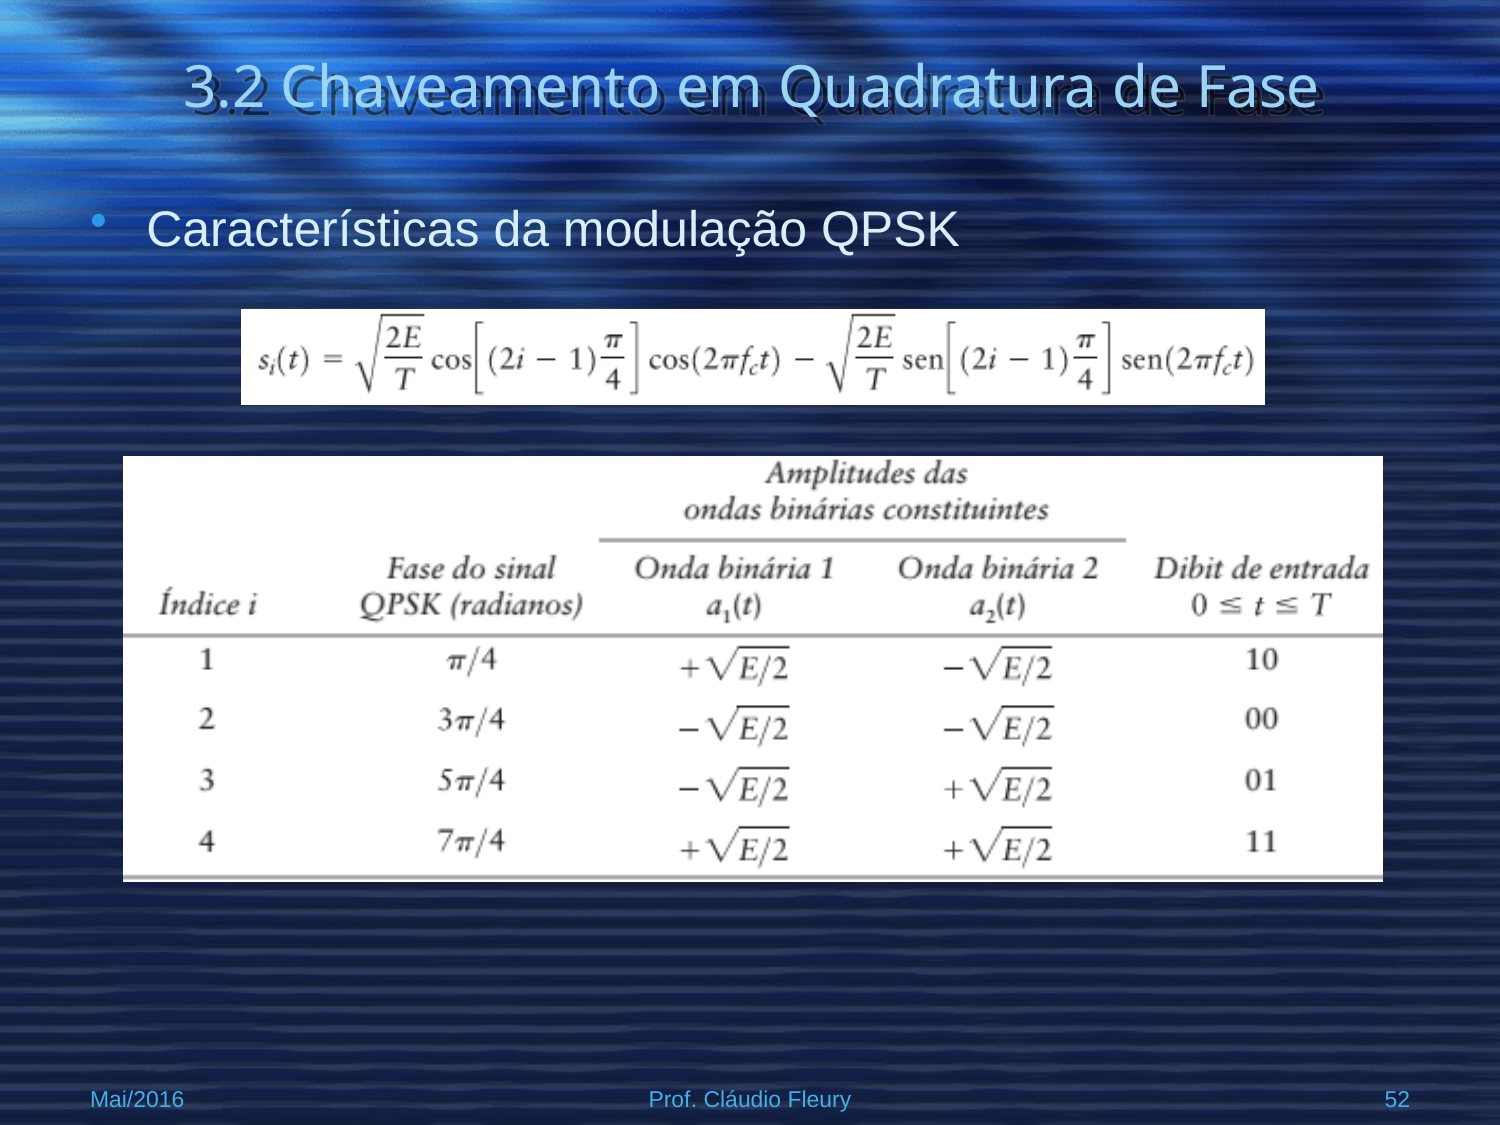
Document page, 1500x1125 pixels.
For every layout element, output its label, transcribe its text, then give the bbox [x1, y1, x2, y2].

slide_number Mai/2016 [75, 1077, 425, 1118]
title 3.2 Chaveamento em Quadratura de Fase [29, 19, 1459, 149]
slide_number 52 [1074, 1077, 1425, 1118]
list Características da modulação QPSK [75, 188, 1425, 1047]
picture [0, 0, 1500, 1125]
footer Prof. Cláudio Fleury [512, 1077, 988, 1118]
